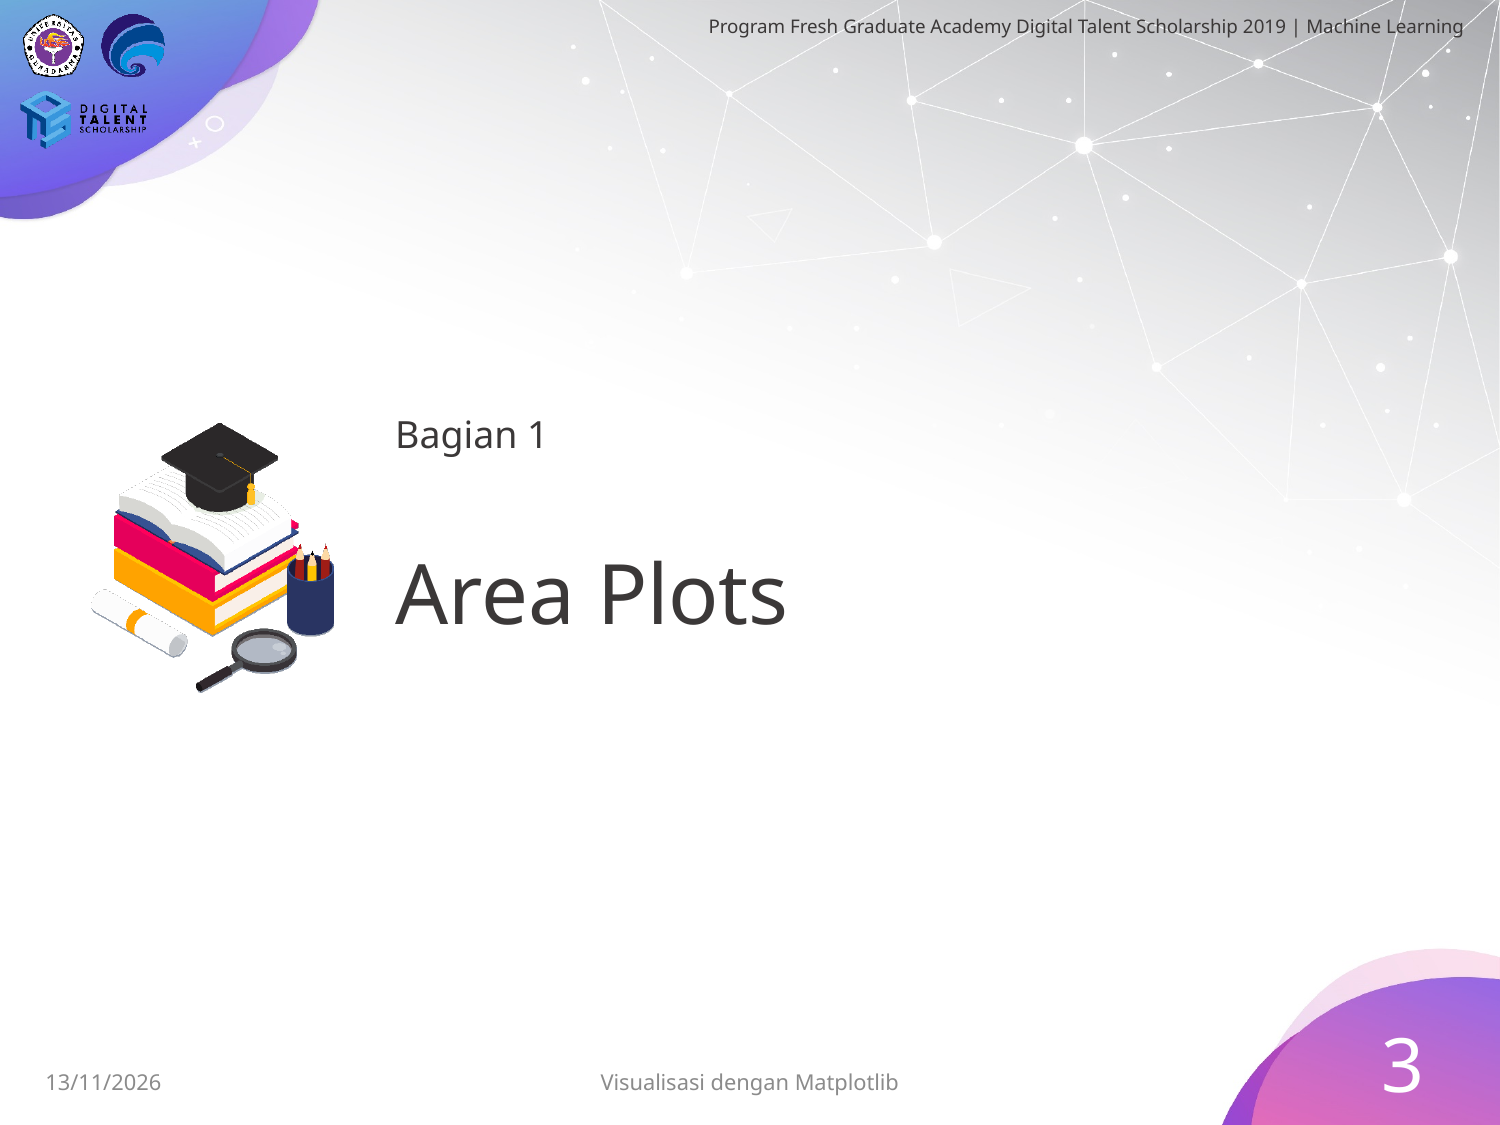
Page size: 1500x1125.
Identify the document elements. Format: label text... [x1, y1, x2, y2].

picture [0, 0, 1500, 1125]
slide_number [30, 1053, 272, 1114]
list Bagian 1 [380, 402, 1396, 465]
title Area Plots [380, 483, 1396, 700]
slide_number 3 [1327, 1023, 1478, 1114]
footer Visualisasi dengan Matplotlib [382, 1053, 1118, 1114]
